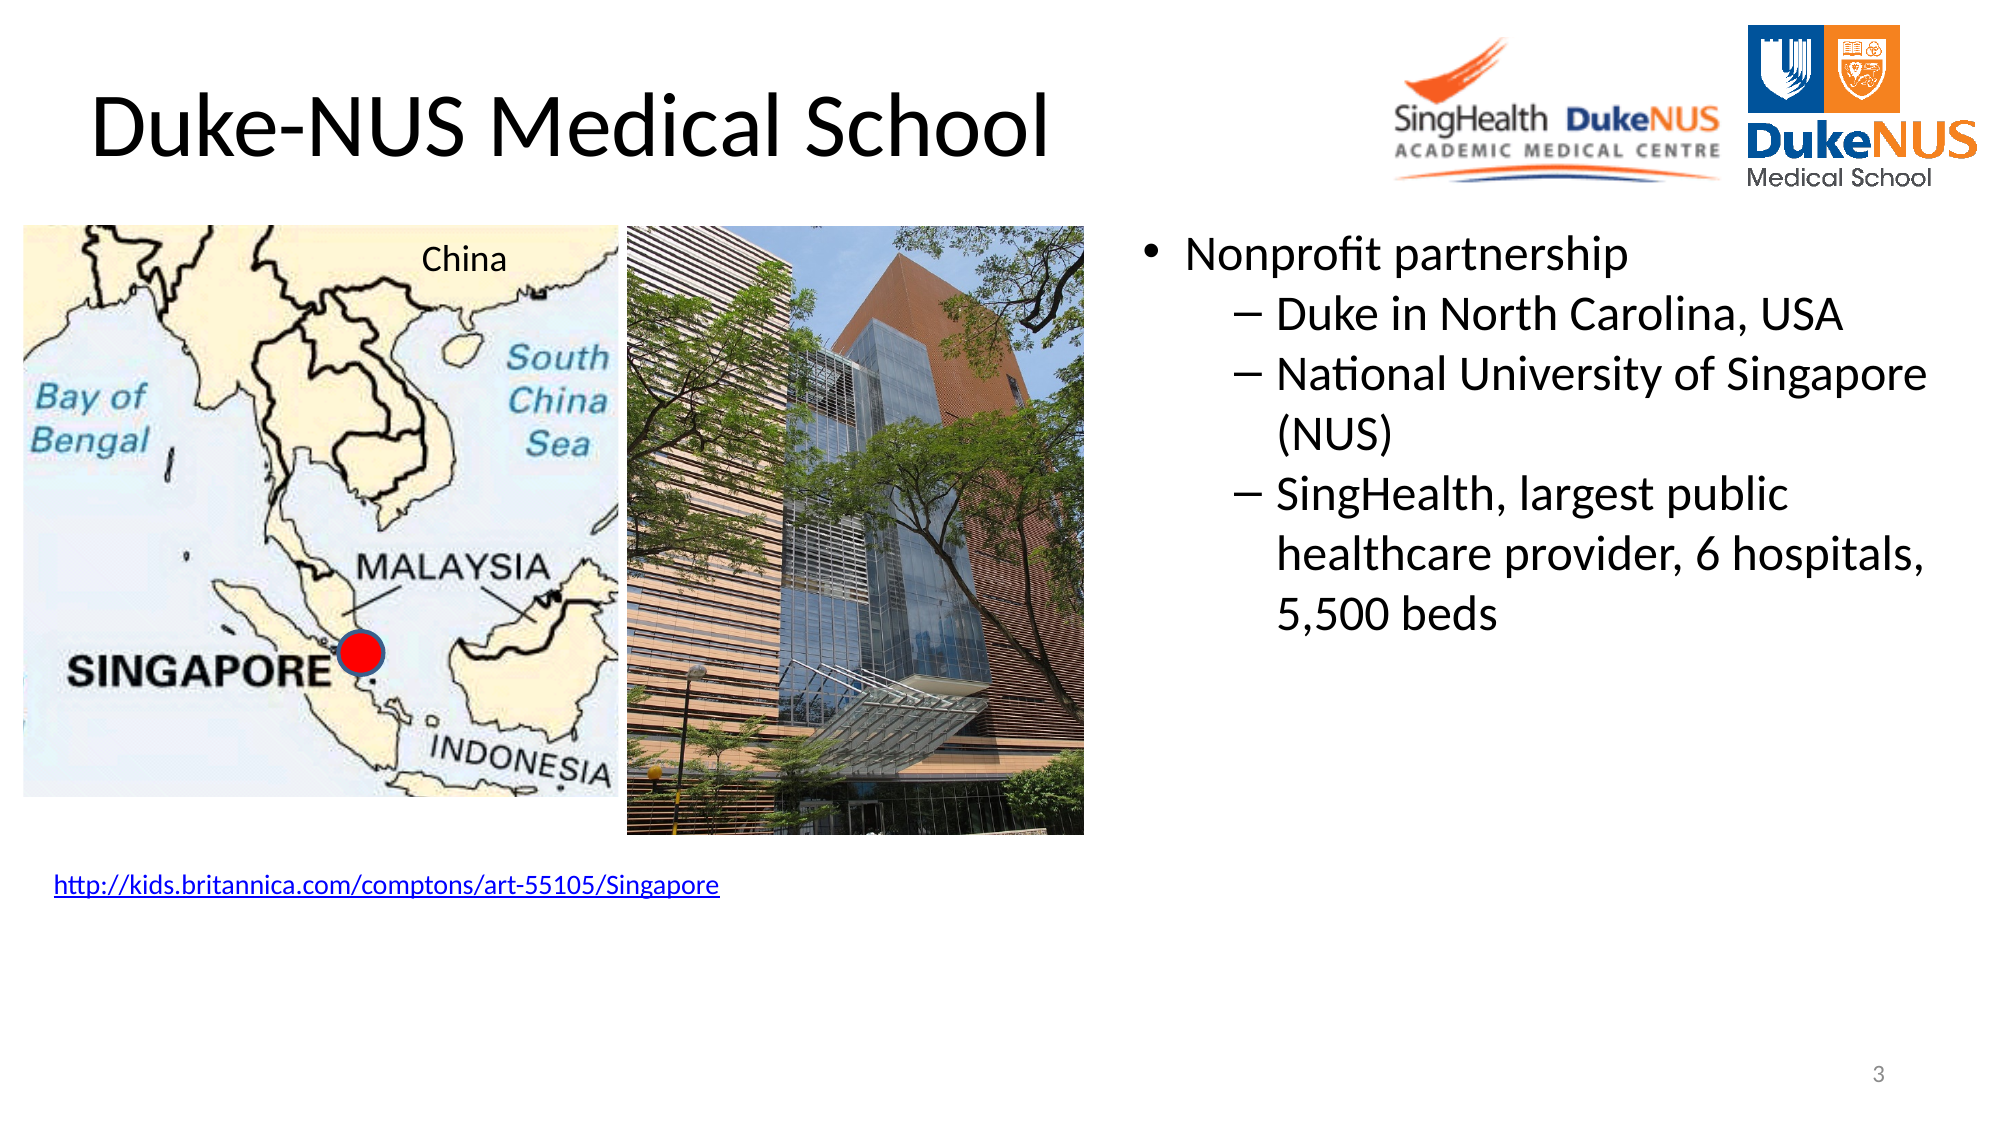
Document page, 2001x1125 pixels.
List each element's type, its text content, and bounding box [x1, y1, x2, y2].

picture [23, 224, 619, 798]
title Duke-NUS Medical School [75, 25, 1294, 215]
picture [1737, 12, 1978, 189]
text_box http://kids.britannica.com/comptons/art-55105/Singapore [38, 858, 736, 942]
text_box Nonprofit partnership Duke in North Carolina, USA National University of Singapore (NUS) SingHealth, largest public healthcare provider, 6 hospitals, 5,500 beds [1127, 213, 1968, 648]
slide_number 3 [1433, 1042, 1900, 1103]
picture [1379, 36, 1725, 193]
picture [627, 226, 1085, 835]
